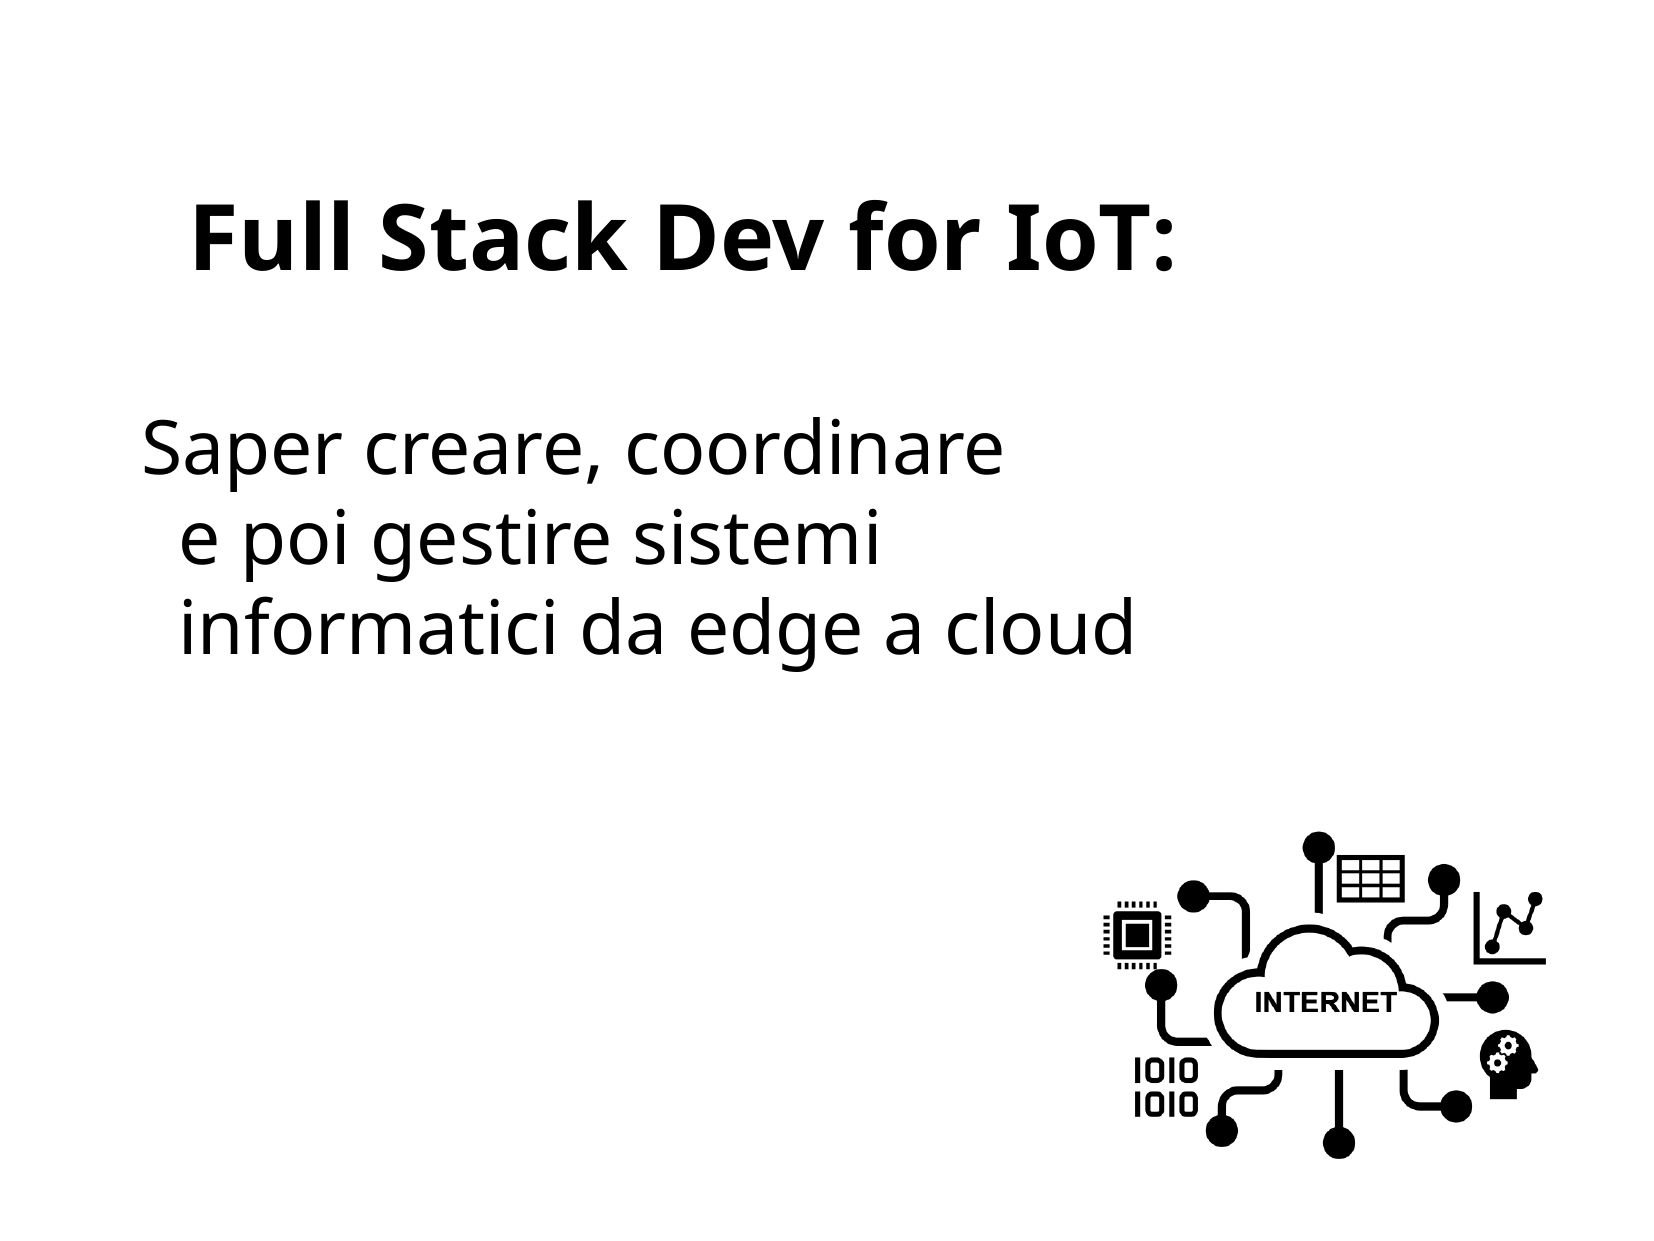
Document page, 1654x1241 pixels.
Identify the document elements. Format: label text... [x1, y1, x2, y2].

picture [1061, 787, 1609, 1206]
list Full Stack Dev for IoT: Saper creare, coordinare e poi gestire sistemi informatici da edge a cloud [88, 164, 1508, 884]
